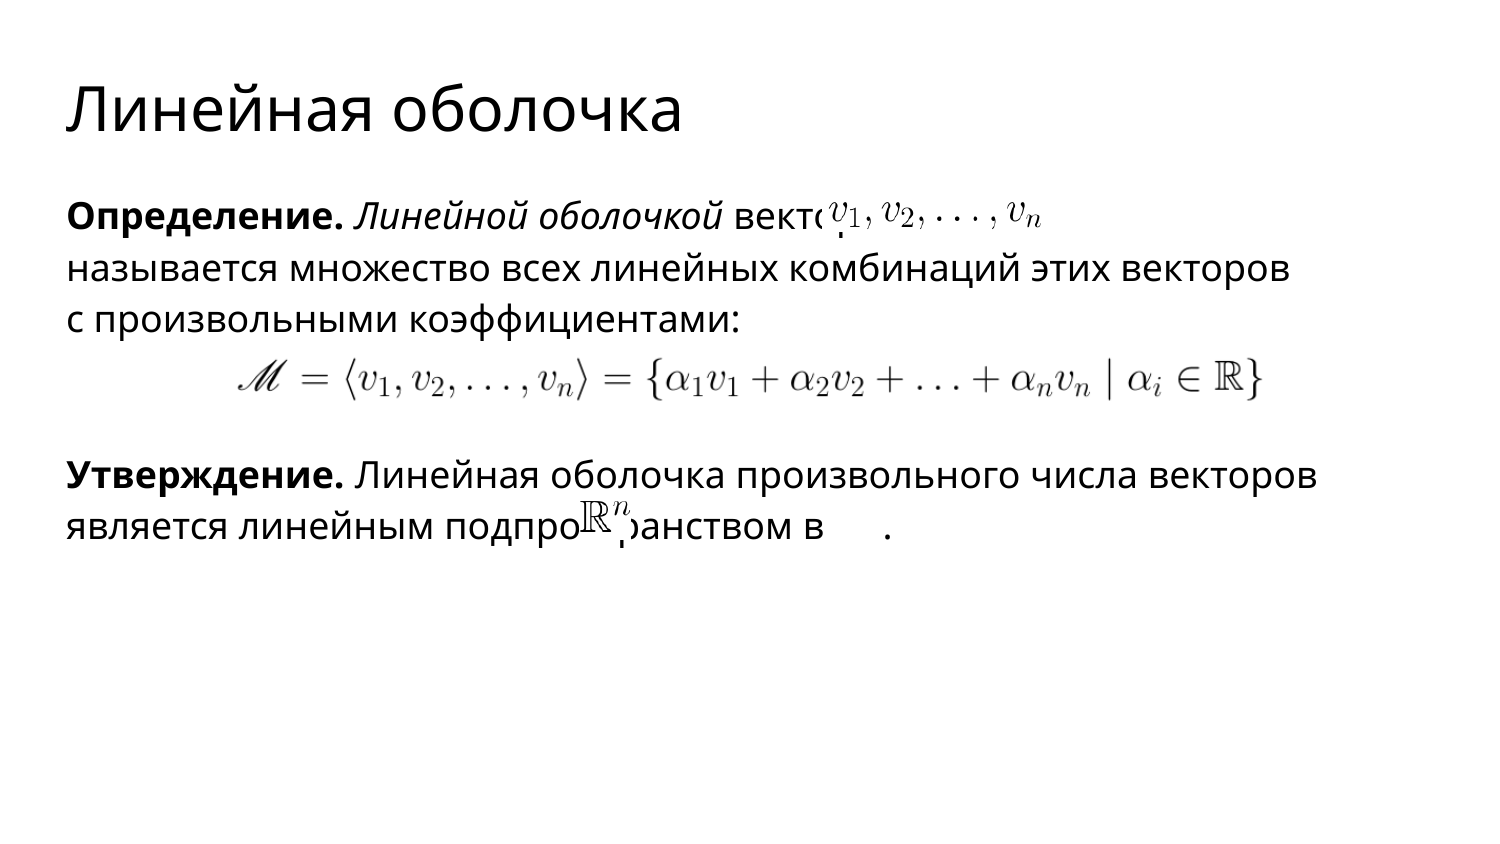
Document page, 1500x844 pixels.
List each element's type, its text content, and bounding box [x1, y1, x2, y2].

title Линейная оболочка [51, 54, 1449, 149]
picture [230, 345, 1270, 409]
picture [821, 191, 1047, 232]
picture [579, 490, 631, 541]
list Определение. Линейной оболочкой векторов называется множество всех линейных комбинаций этих векторов с произвольными коэффициентами: Утверждение. Линейная оболочка произвольного числа векторов является линейным подпространством в . [51, 170, 1449, 505]
